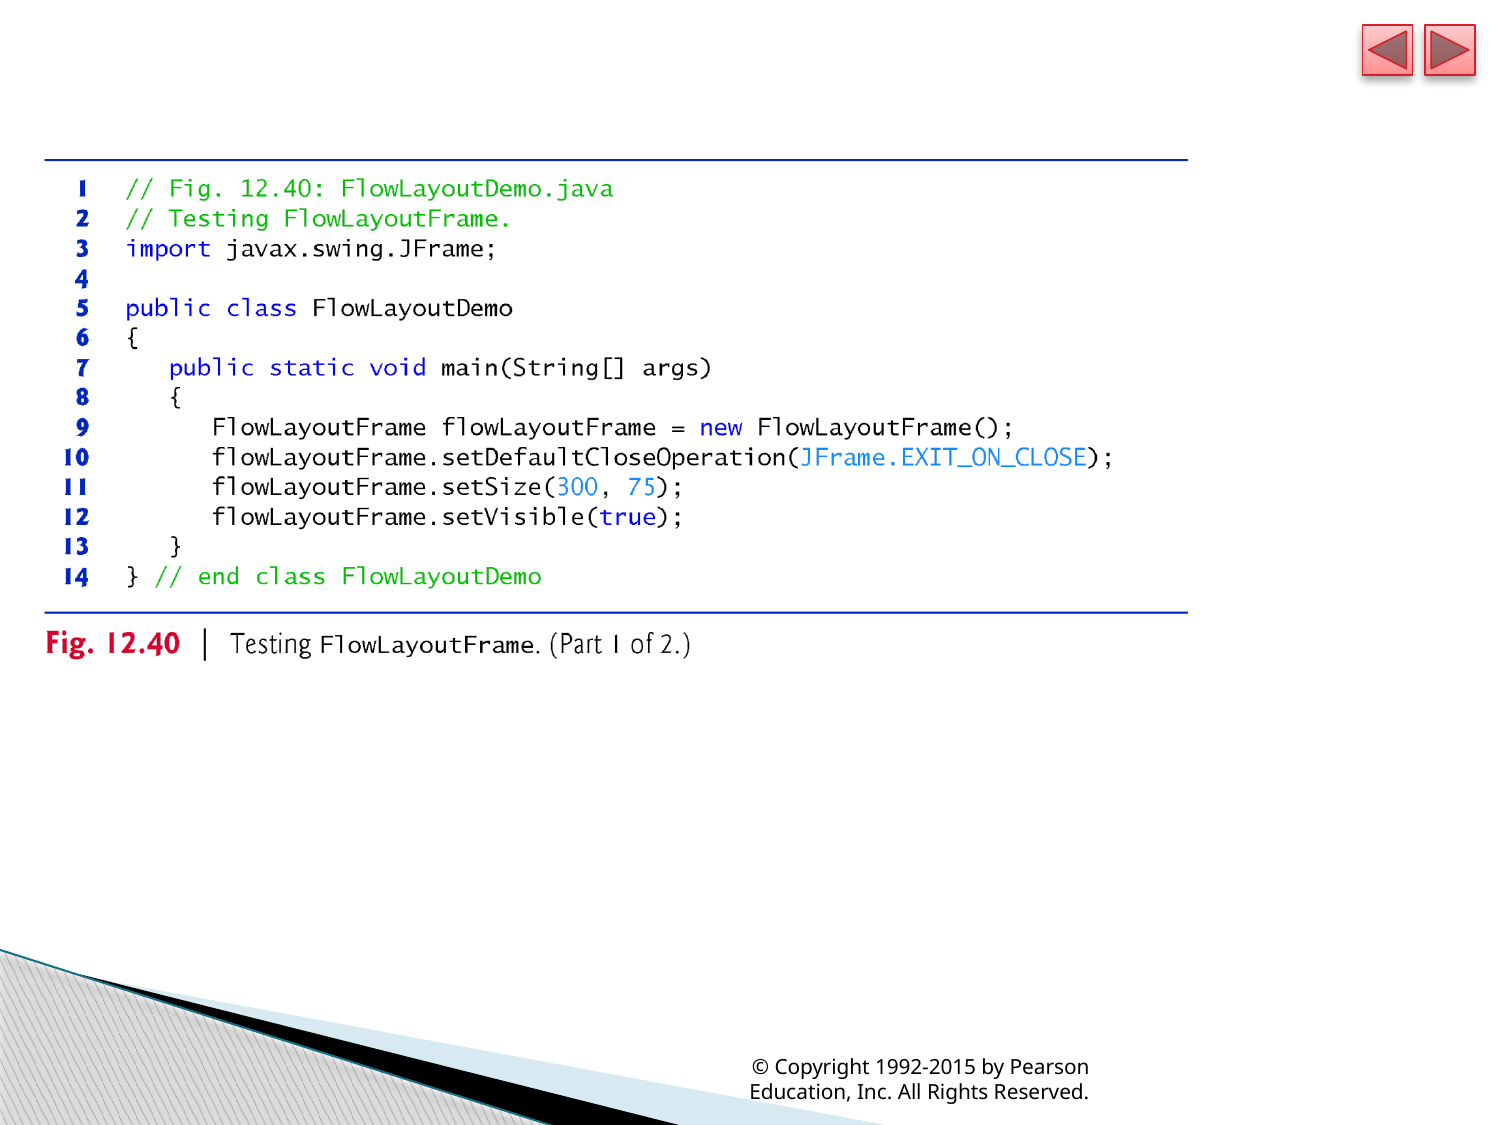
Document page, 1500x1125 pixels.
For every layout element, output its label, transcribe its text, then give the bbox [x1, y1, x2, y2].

picture [0, 106, 1500, 1018]
footer © Copyright 1992-2015 by Pearson Education, Inc. All Rights Reserved. [650, 1051, 1105, 1112]
